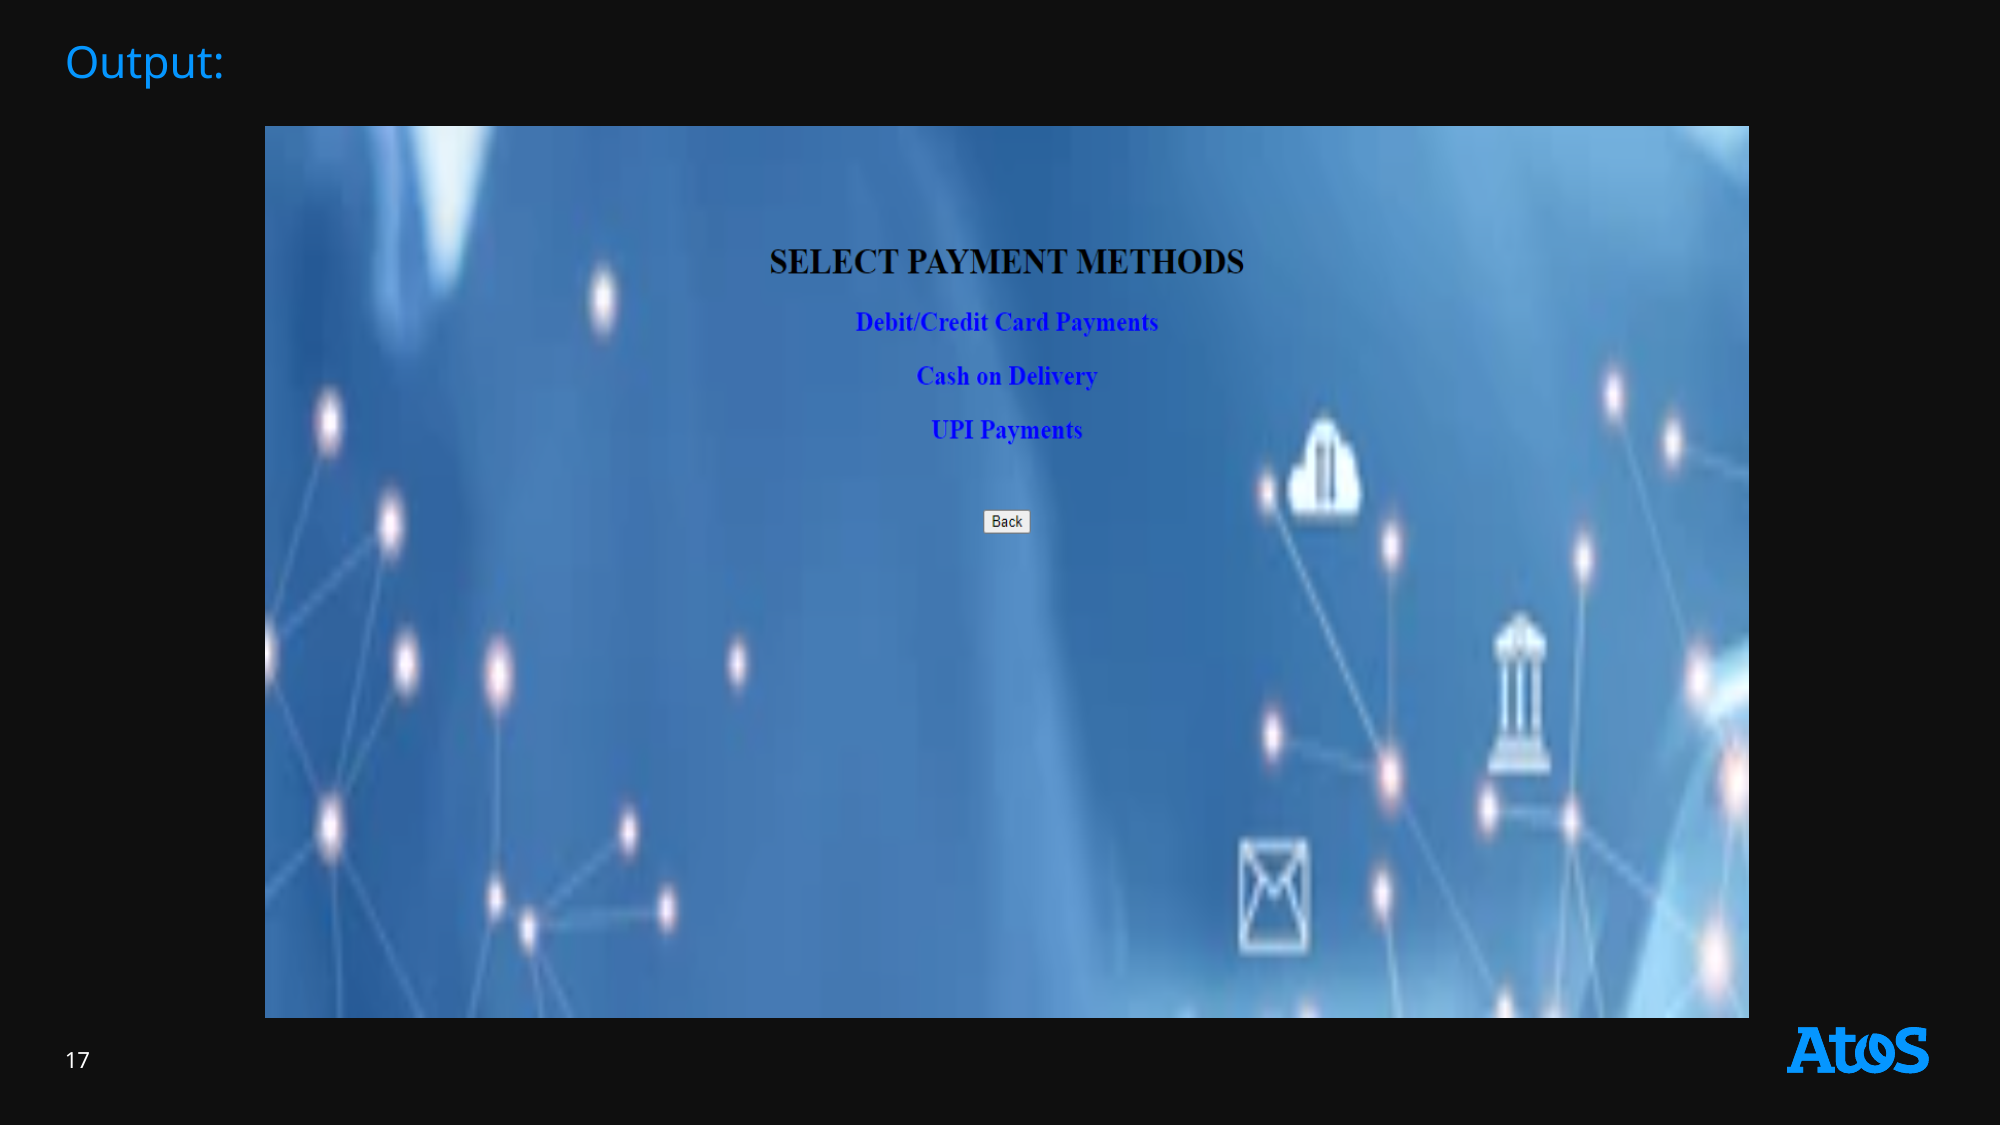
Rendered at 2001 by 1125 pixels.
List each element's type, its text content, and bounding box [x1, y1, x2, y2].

title Output: [49, 26, 1926, 107]
slide_number 17 [49, 1037, 147, 1086]
picture [264, 126, 1796, 1018]
